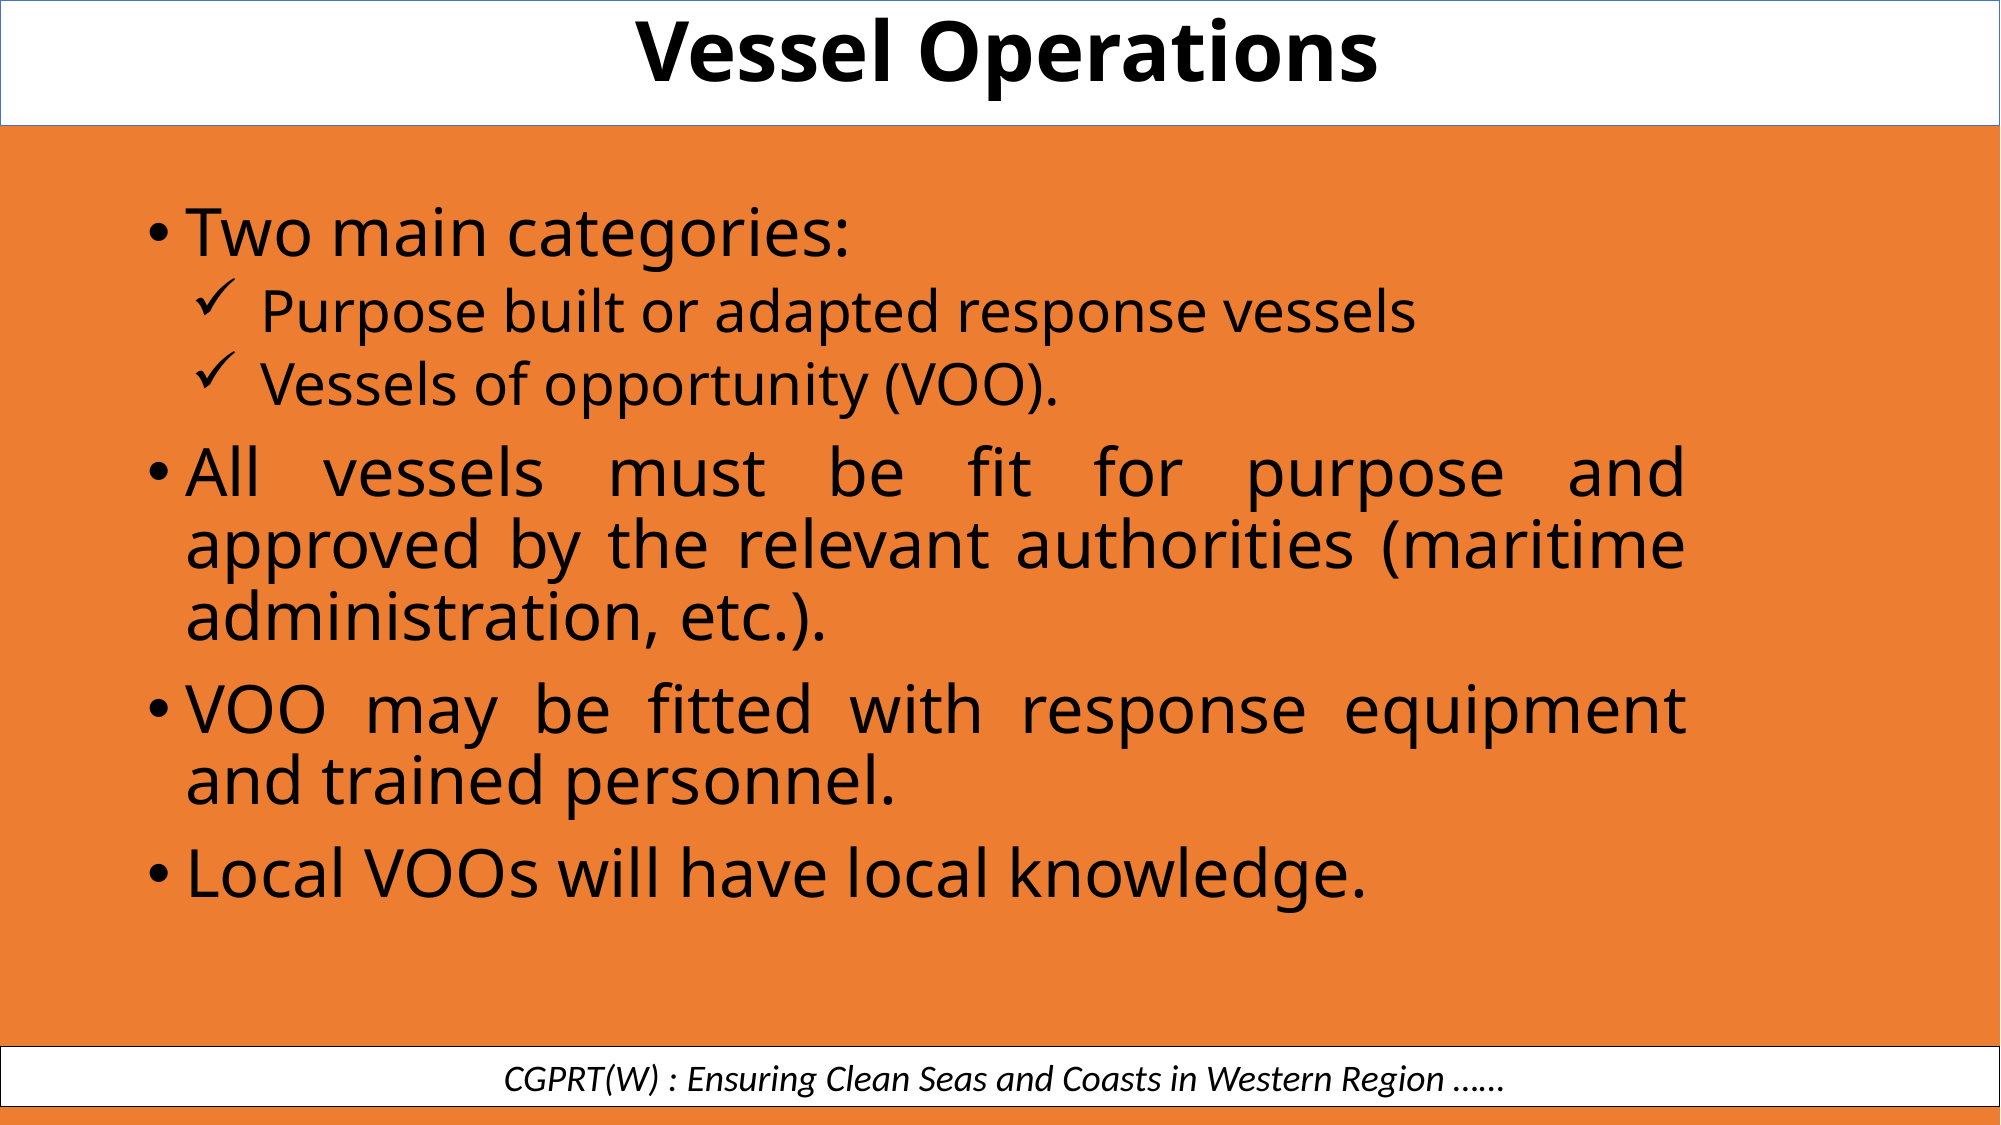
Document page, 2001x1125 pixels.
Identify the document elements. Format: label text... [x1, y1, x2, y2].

text_box Two main categories: Purpose built or adapted response vessels Vessels of opportunity (VOO). All vessels must be fit for purpose and approved by the relevant authorities (maritime administration, etc.). VOO may be fitted with response equipment and trained personnel. Local VOOs will have local knowledge. [129, 190, 1707, 1047]
text_box CGPRT(W) : Ensuring Clean Seas and Coasts in Western Region …… [0, 1046, 2000, 1107]
text_box [0, 0, 2000, 126]
text_box Vessel Operations [74, 0, 1941, 114]
